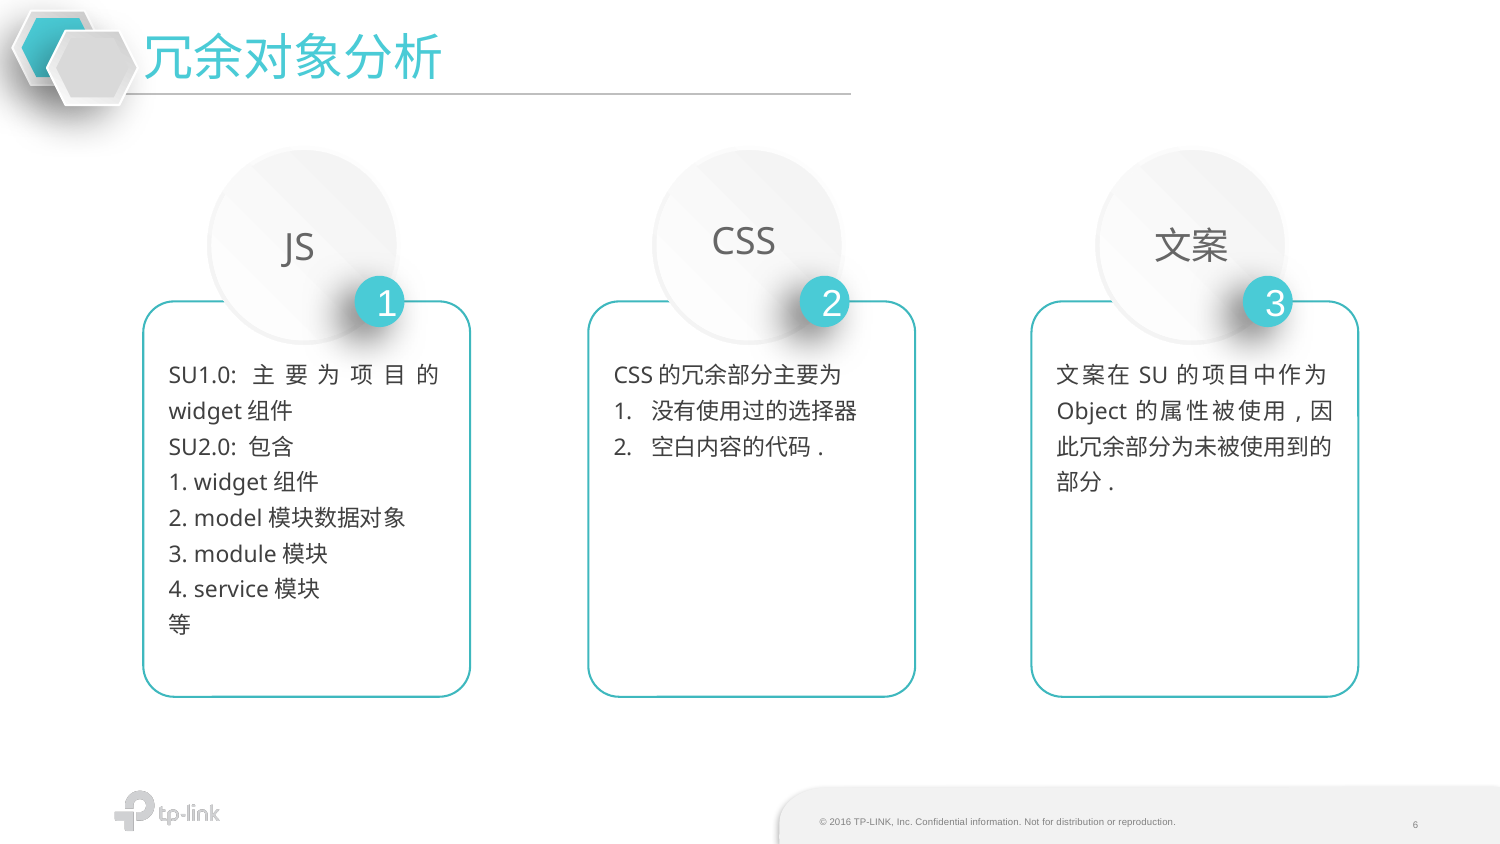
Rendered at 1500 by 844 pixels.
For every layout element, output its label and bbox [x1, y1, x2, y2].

text_box [12, 10, 852, 106]
text_box [143, 145, 471, 697]
text_box [588, 145, 916, 697]
text_box [1031, 145, 1359, 697]
